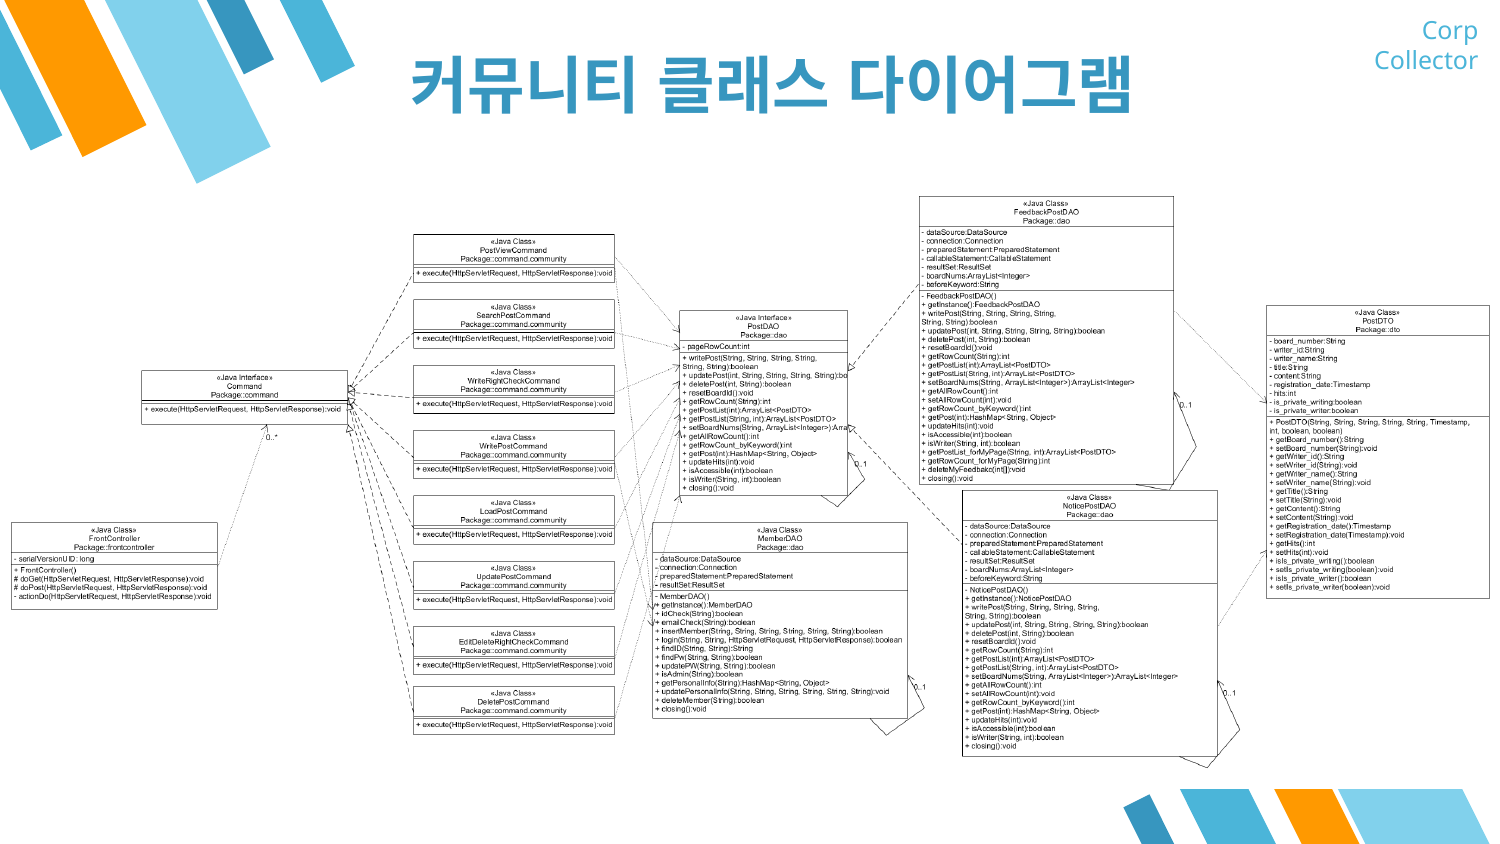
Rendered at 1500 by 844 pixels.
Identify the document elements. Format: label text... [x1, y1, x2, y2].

title 커뮤니티 클래스 다이어그램 [395, 24, 1341, 136]
picture [0, 185, 1500, 790]
slide_number Corp Collector [1306, 0, 1494, 65]
